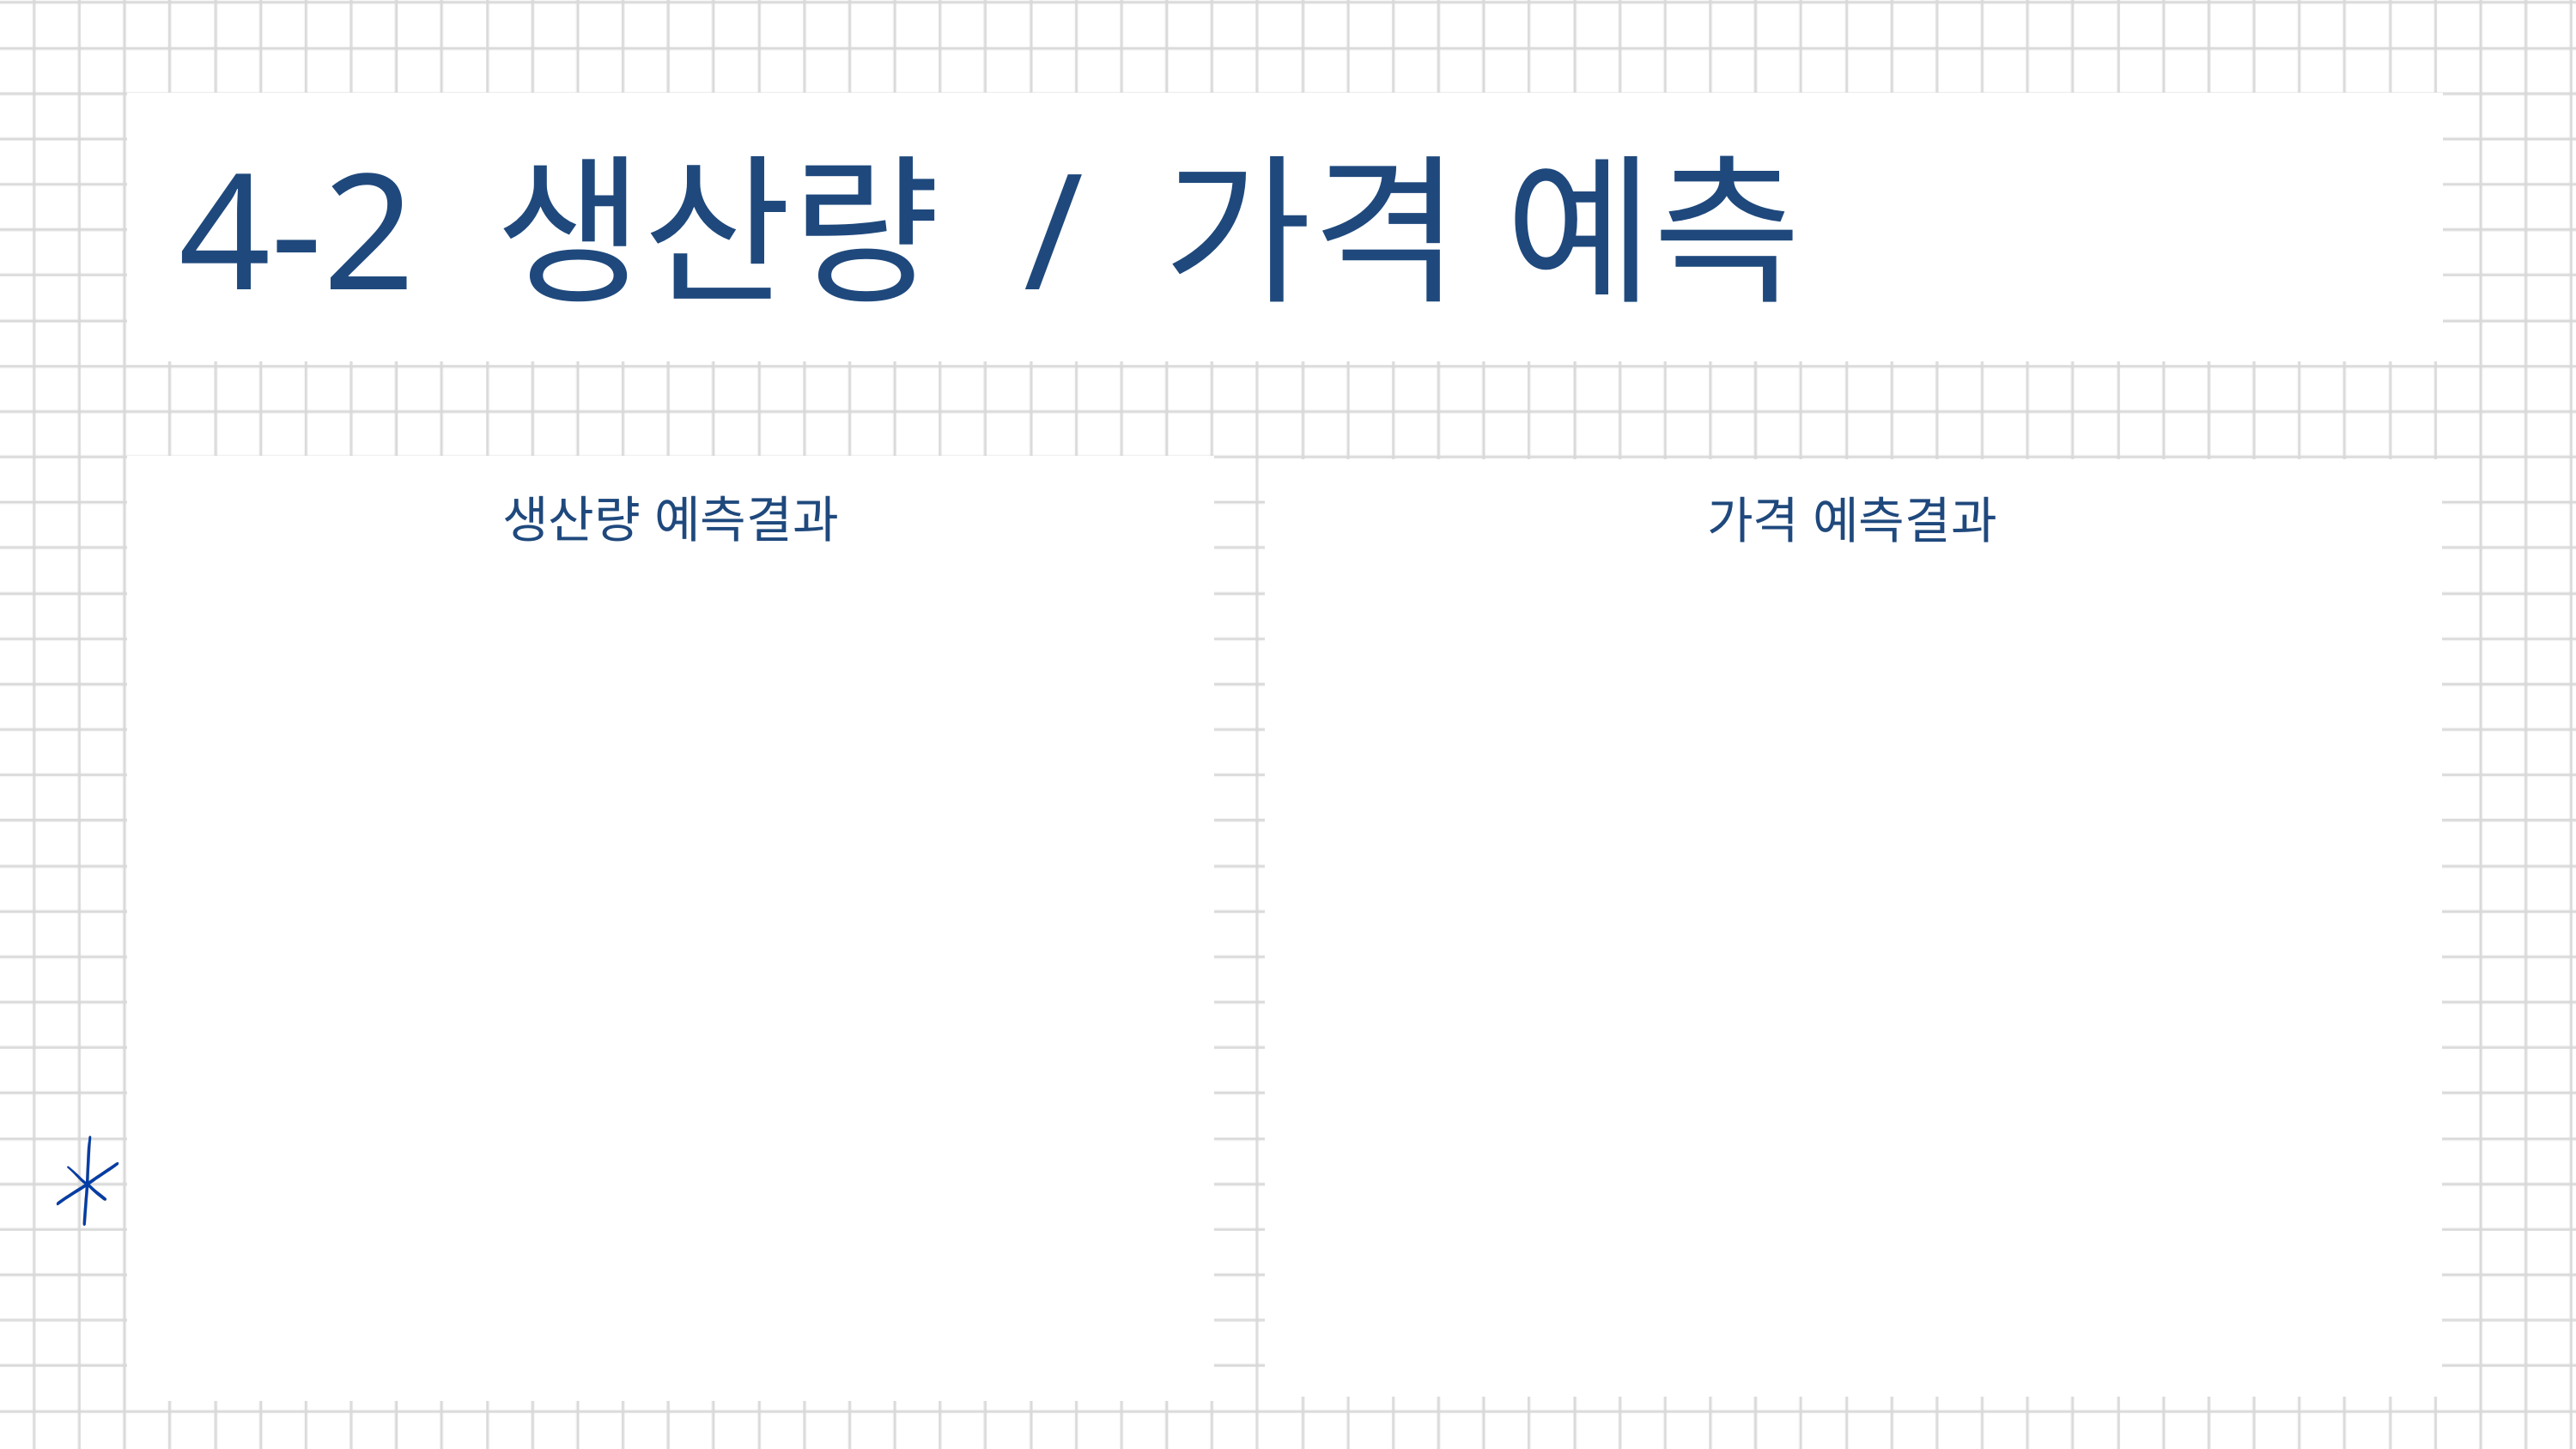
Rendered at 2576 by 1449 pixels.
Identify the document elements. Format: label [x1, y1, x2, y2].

text_box [1264, 458, 2443, 1397]
text_box [127, 92, 2444, 361]
text_box [56, 1136, 119, 1226]
text_box [127, 455, 1215, 1402]
text_box [0, 0, 2576, 1449]
